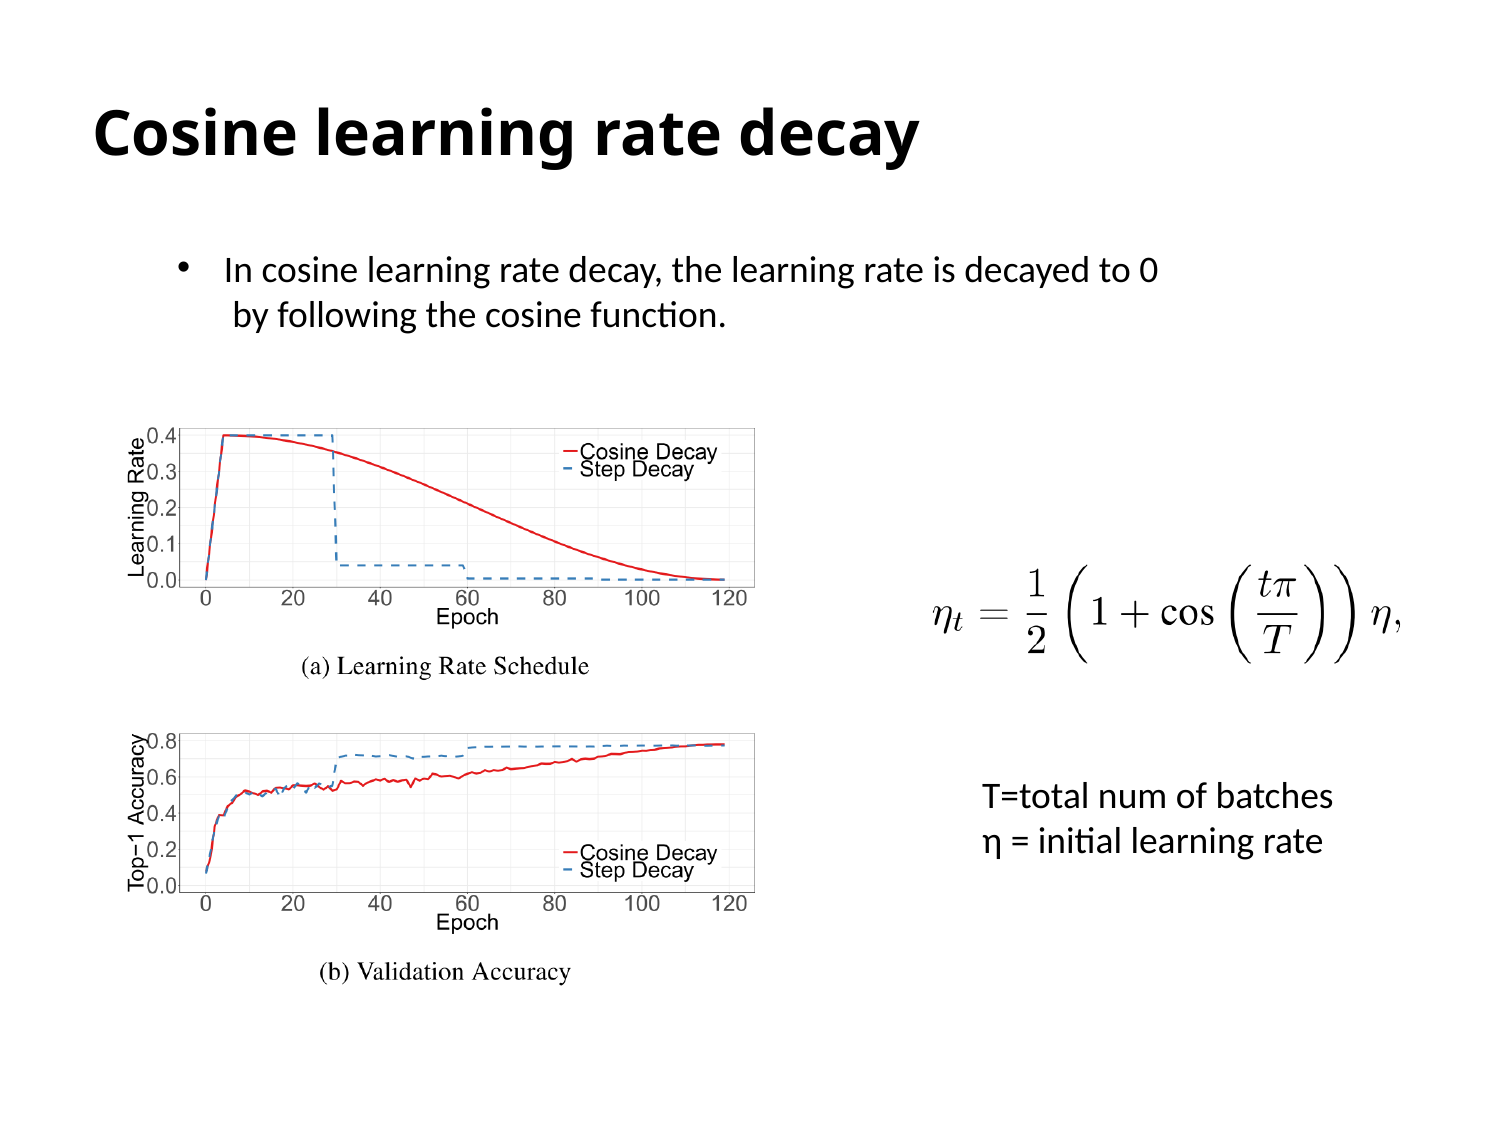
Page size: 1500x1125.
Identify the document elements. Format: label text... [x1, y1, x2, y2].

picture [859, 541, 1458, 688]
text_box In cosine learning rate decay, the learning rate is decayed to 0 by following the cosine function. [162, 237, 1175, 387]
text_box T=total num of batches ﻿η = initial learning rate [967, 763, 1349, 869]
text_box Cosine learning rate decay [77, 85, 937, 176]
picture [42, 373, 816, 1002]
